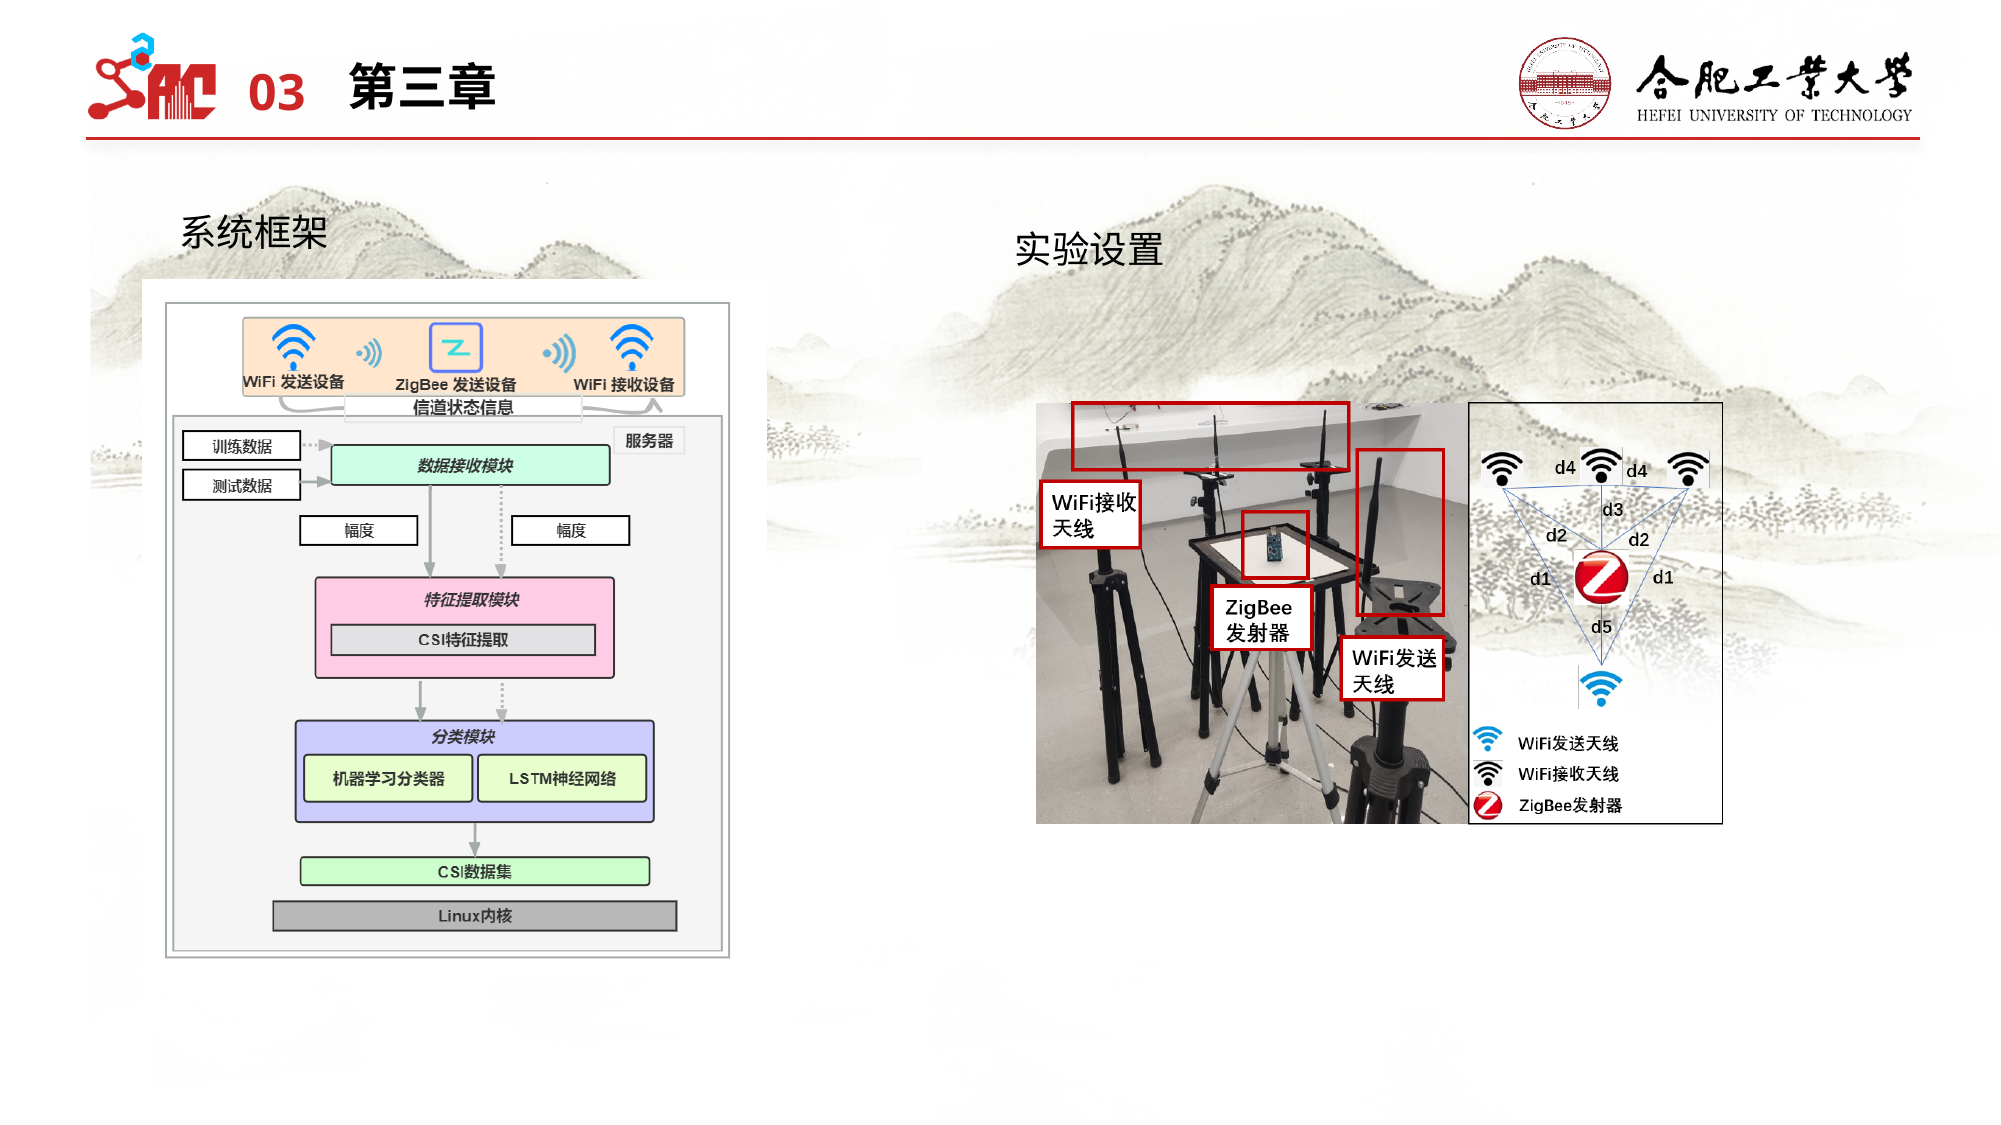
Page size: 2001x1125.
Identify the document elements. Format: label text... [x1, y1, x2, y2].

text_box 实验设置 [999, 219, 1787, 279]
text_box 03 [233, 40, 367, 131]
picture [0, 0, 2001, 1125]
text_box 系统框架 [164, 201, 952, 262]
text_box 第三章 [332, 48, 662, 123]
